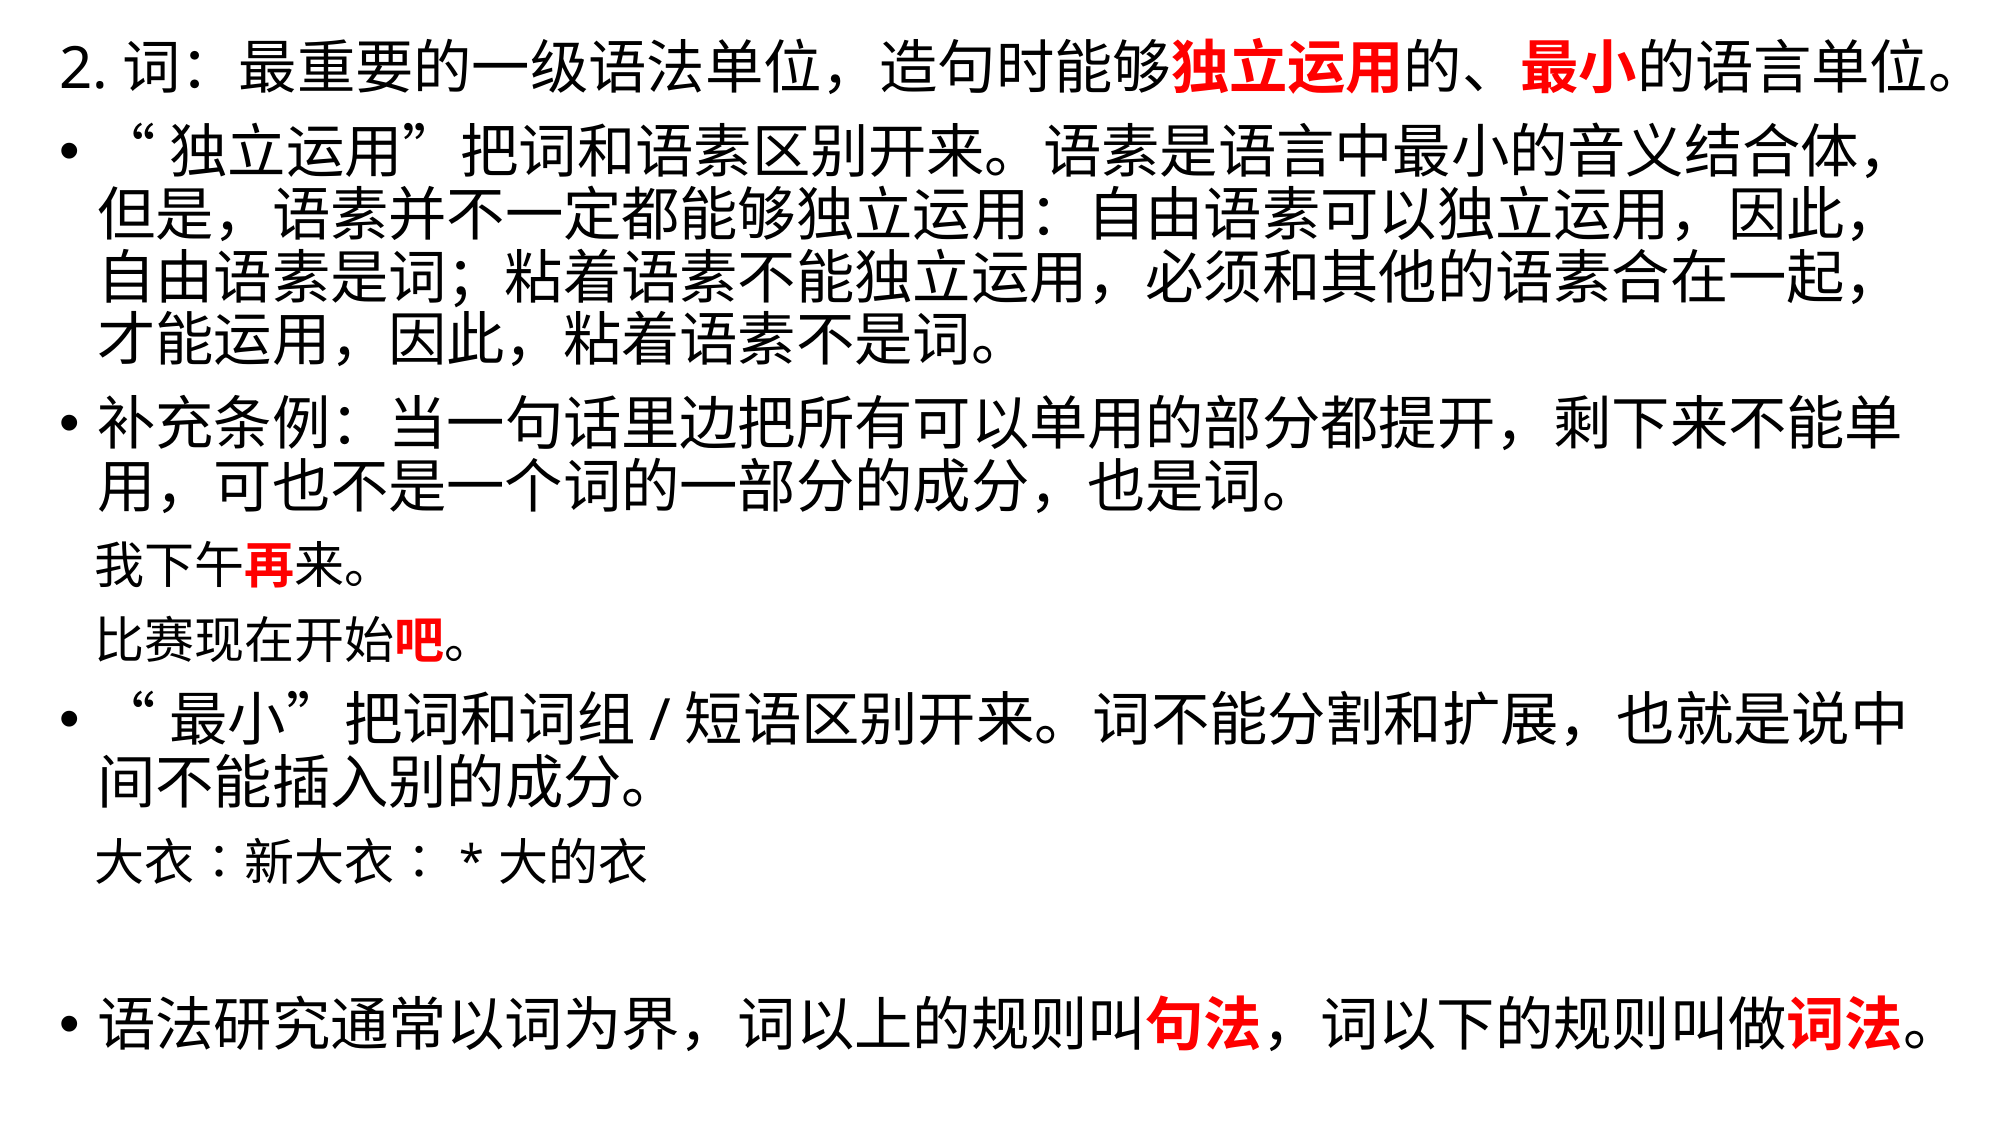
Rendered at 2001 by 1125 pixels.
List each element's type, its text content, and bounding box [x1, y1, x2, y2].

list 2.词：最重要的一级语法单位，造句时能够独立运用的、最小的语言单位。 “独立运用”把词和语素区别开来。语素是语言中最小的音义结合体，但是，语素并不一定都能够独立运用：自由语素可以独立运用，因此，自由语素是词；粘着语素不能独立运用，必须和其他的语素合在一起，才能运用，因此，粘着语素不是词。 补充条例：当一句话里边把所有可以单用的部分都提开，剩下来不能单用，可也不是一个词的一部分的成分，也是词。 我下午再来。 比赛现在开始吧。 “最小”把词和词组/短语区别开来。词不能分割和扩展，也就是说中间不能插入别的成分。 大衣∶新大衣∶*大的衣 语法研究通常以词为界，词以上的规则叫句法，词以下的规则叫做词法。 [44, 30, 1949, 1088]
